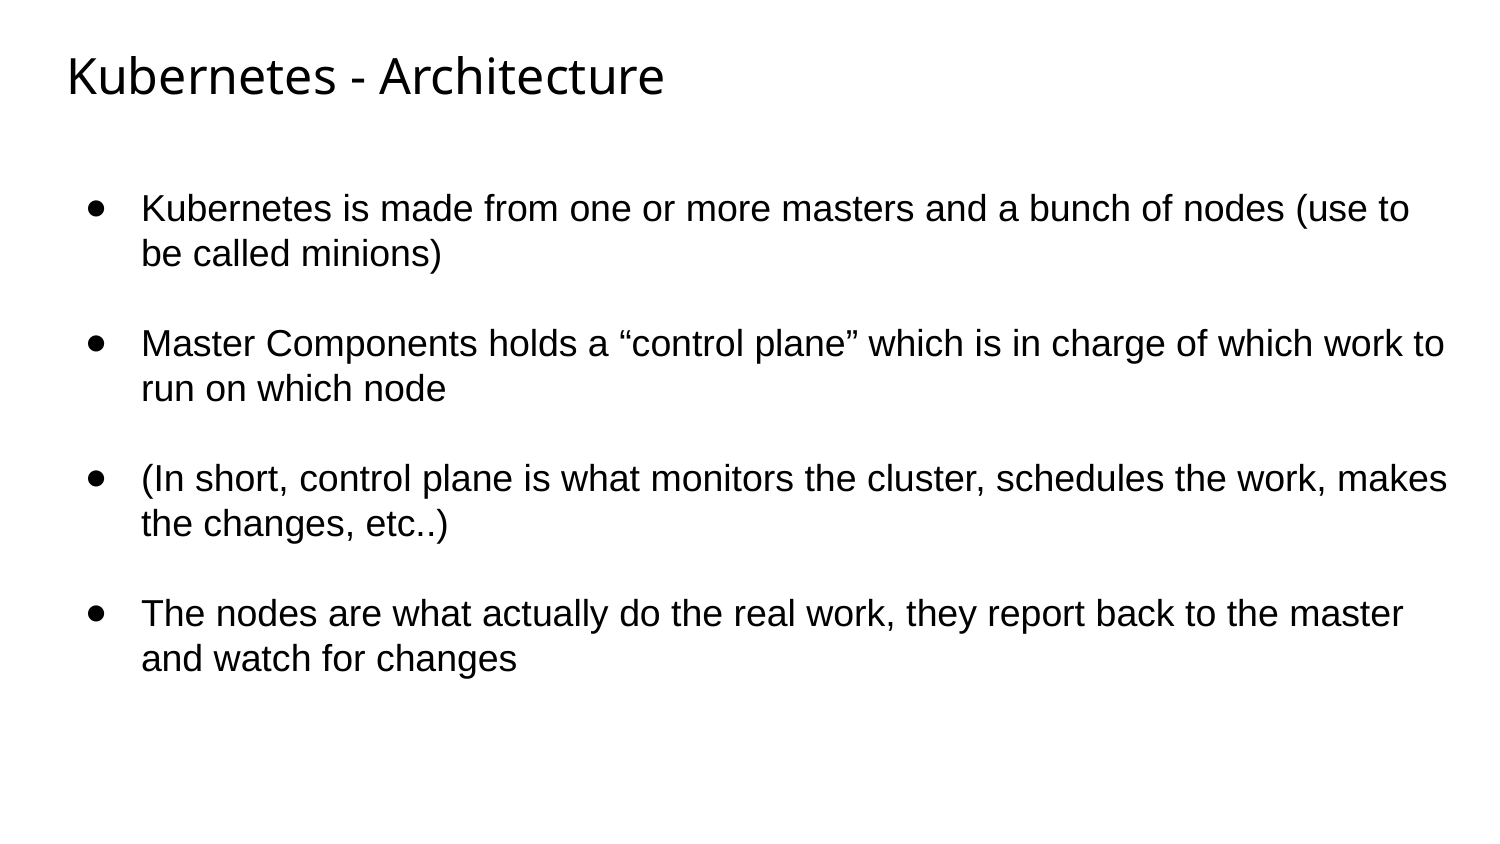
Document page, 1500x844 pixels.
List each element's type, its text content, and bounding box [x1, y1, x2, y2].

list Kubernetes is made from one or more masters and a bunch of nodes (use to be called minions) Master Components holds a “control plane” which is in charge of which work to run on which node (In short, control plane is what monitors the cluster, schedules the work, makes the changes, etc..) The nodes are what actually do the real work, they report back to the master and watch for changes [51, 123, 1471, 799]
title Kubernetes - Architecture [51, 29, 1449, 123]
